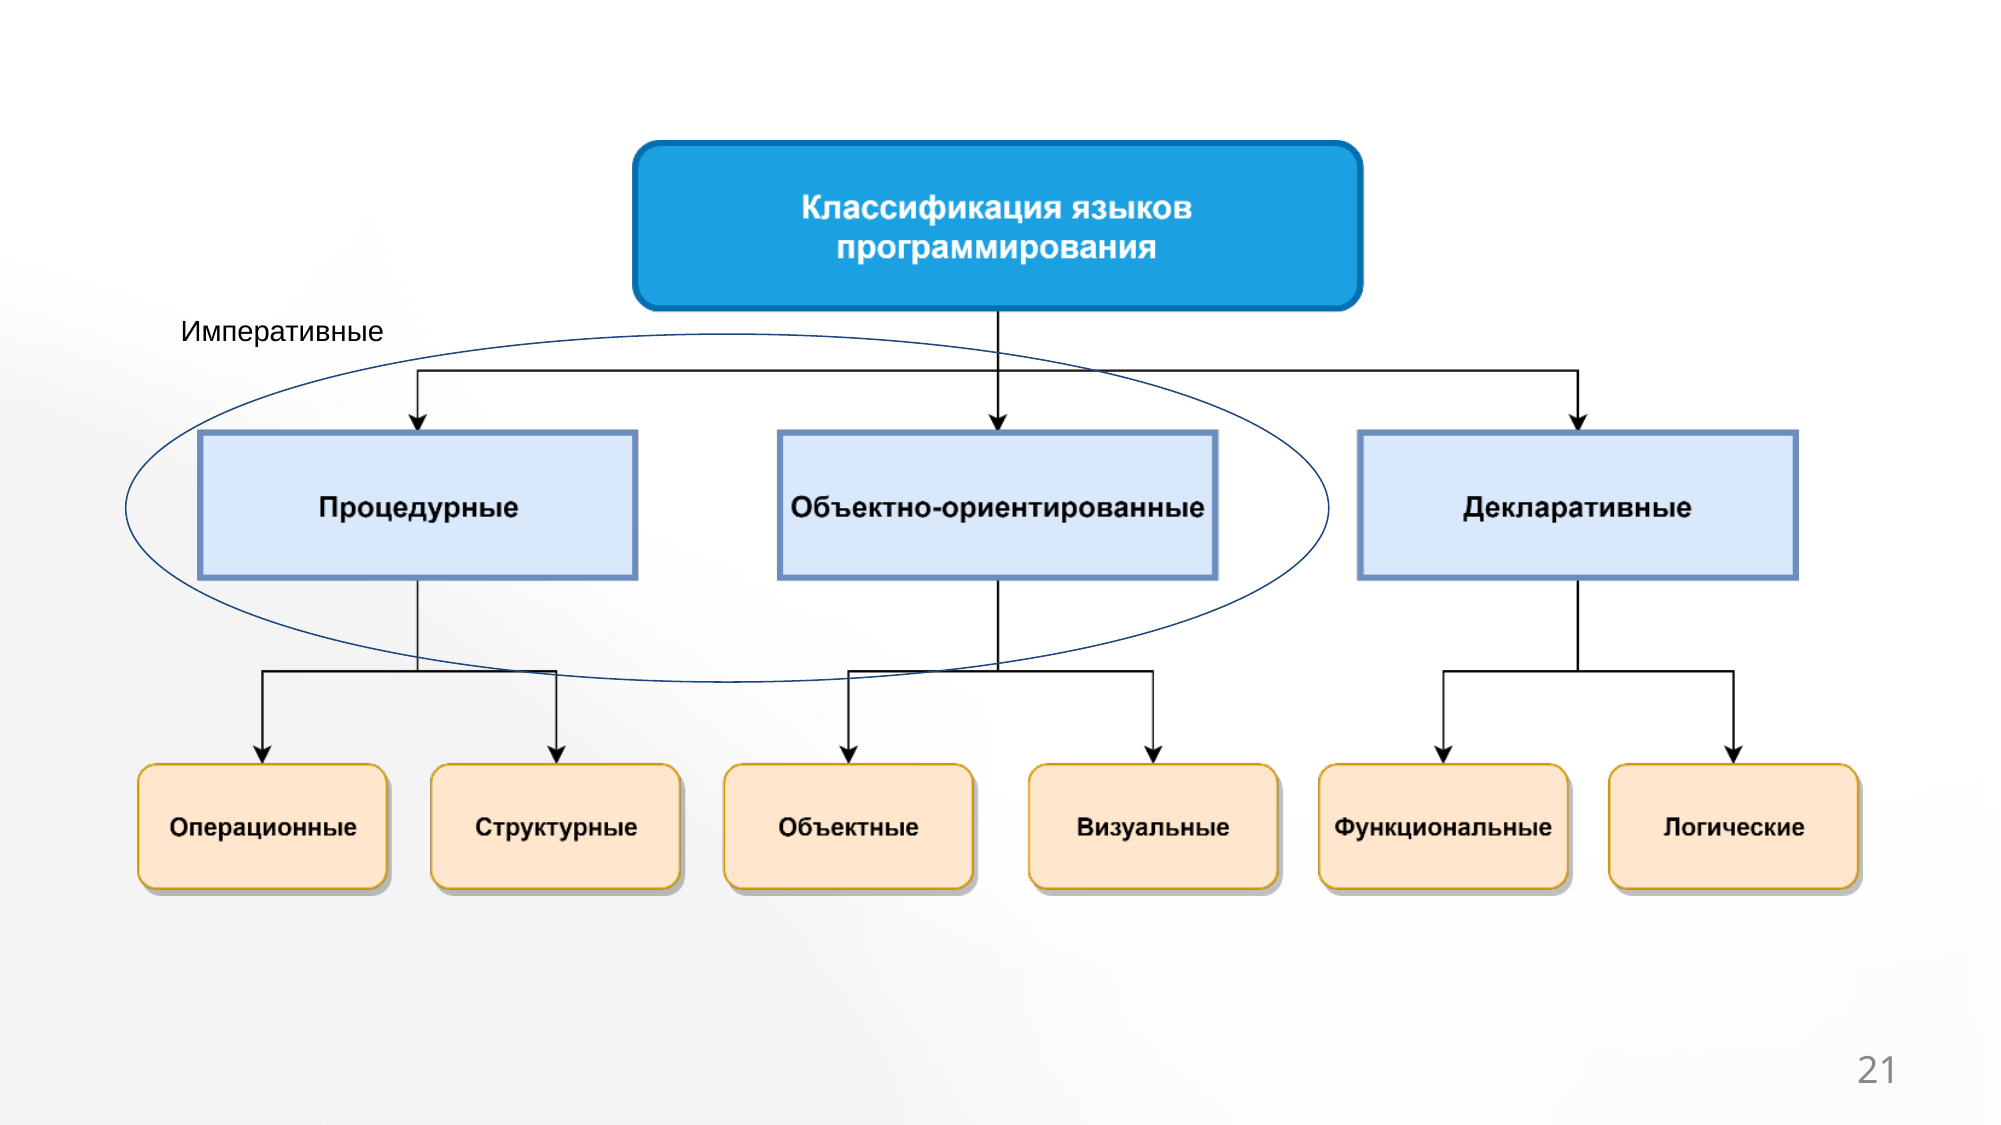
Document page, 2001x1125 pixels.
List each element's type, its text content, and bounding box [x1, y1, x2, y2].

slide_number ‹#› [1440, 1046, 1900, 1125]
picture [0, 0, 2001, 1125]
text_box [125, 487, 130, 529]
